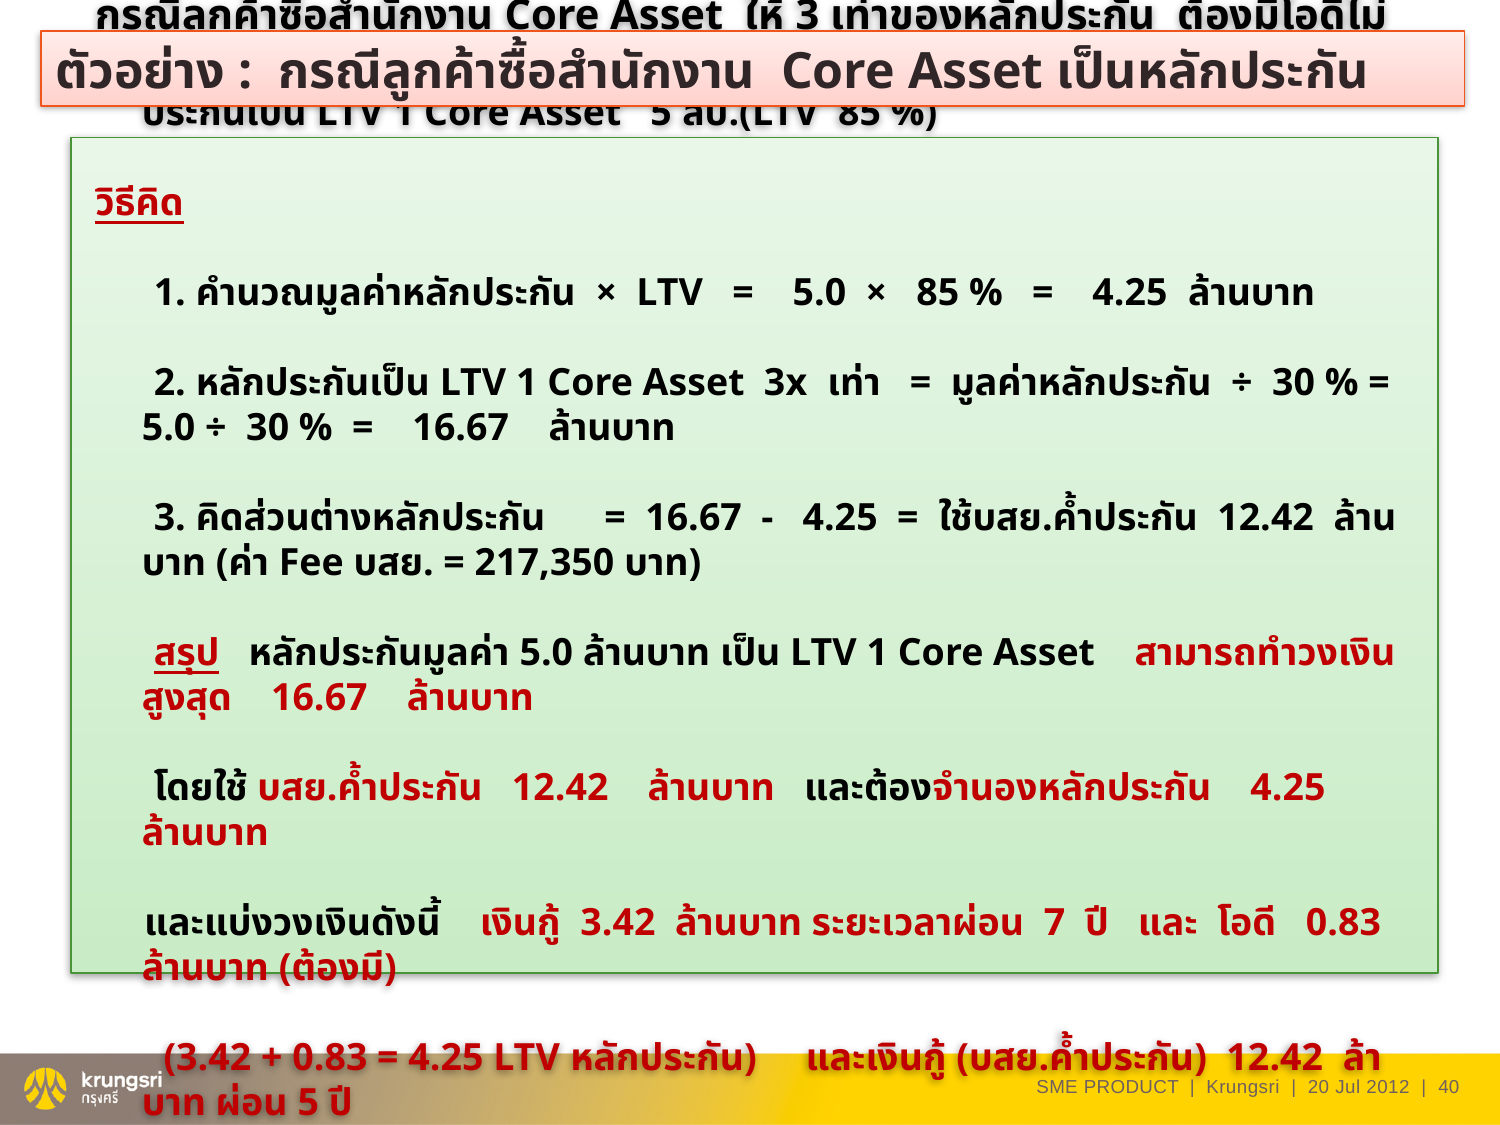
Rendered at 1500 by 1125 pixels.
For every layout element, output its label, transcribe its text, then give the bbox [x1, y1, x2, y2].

text_box กรณีลูกค้าซื้อสำนักงาน Core Asset ให้ 3 เท่าของหลักประกัน ต้องมีโอดีไม่เกิน 5 % ของ LTV หรือไม่เกิน 1.0 ล้านบาท (อย่างใดอย่างหนึ่งที่ต่ำกว่า) หลักประกันเป็น LTV 1 Core Asset 5 ลบ.(LTV 85 %) วิธีคิด 1. คำนวณมูลค่าหลักประกัน × LTV = 5.0 × 85 % = 4.25 ล้านบาท 2. หลักประกันเป็น LTV 1 Core Asset 3x เท่า = มูลค่าหลักประกัน ÷ 30 % = 5.0 ÷ 30 % = 16.67 ล้านบาท 3. คิดส่วนต่างหลักประกัน = 16.67 - 4.25 = ใช้บสย.ค้ำประกัน 12.42 ล้านบาท (ค่า Fee บสย. = 217,350 บาท) สรุป หลักประกันมูลค่า 5.0 ล้านบาท เป็น LTV 1 Core Asset สามารถทำวงเงินสูงสุด 16.67 ล้านบาท โดยใช้ บสย.ค้ำประกัน 12.42 ล้านบาท และต้องจำนองหลักประกัน 4.25 ล้านบาท และแบ่งวงเงินดังนี้ เงินกู้ 3.42 ล้านบาท ระยะเวลาผ่อน 7 ปี และ โอดี 0.83 ล้านบาท (ต้องมี) (3.42 + 0.83 = 4.25 LTV หลักประกัน) และเงินกู้ (บสย.ค้ำประกัน) 12.42 ล้าบาท ผ่อน 5 ปี [70, 137, 1439, 974]
slide_number 40 [1438, 1064, 1493, 1109]
text_box ตัวอย่าง : กรณีลูกค้าซื้อสำนักงาน Core Asset เป็นหลักประกัน [40, 30, 1465, 107]
picture [0, 1053, 1500, 1125]
footer SME PRODUCT | Krungsri | 20 Jul 2012 | [676, 1064, 1427, 1109]
